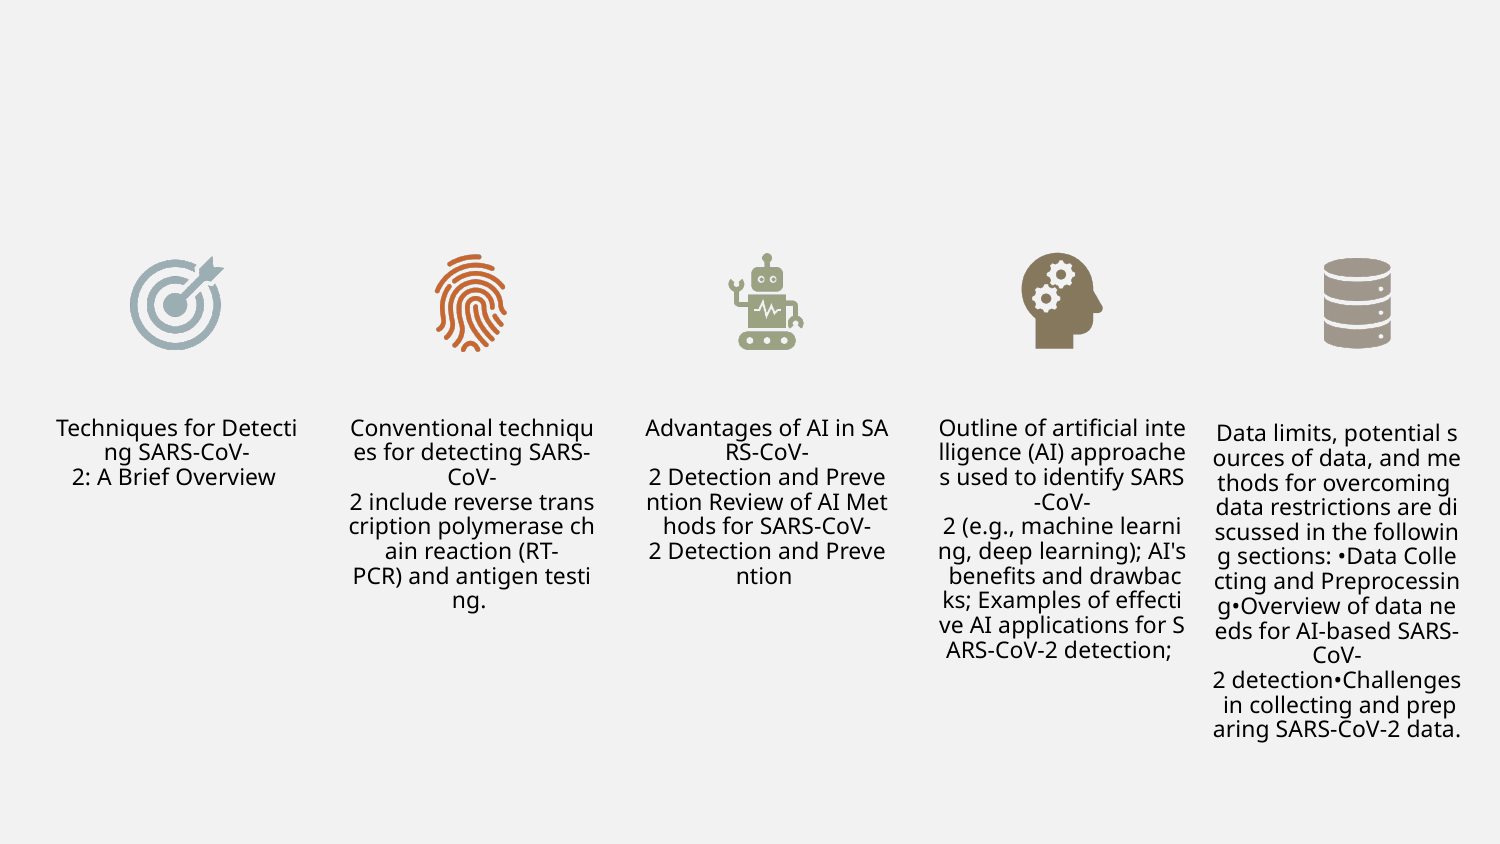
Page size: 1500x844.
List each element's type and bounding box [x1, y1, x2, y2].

list [50, 83, 1484, 787]
